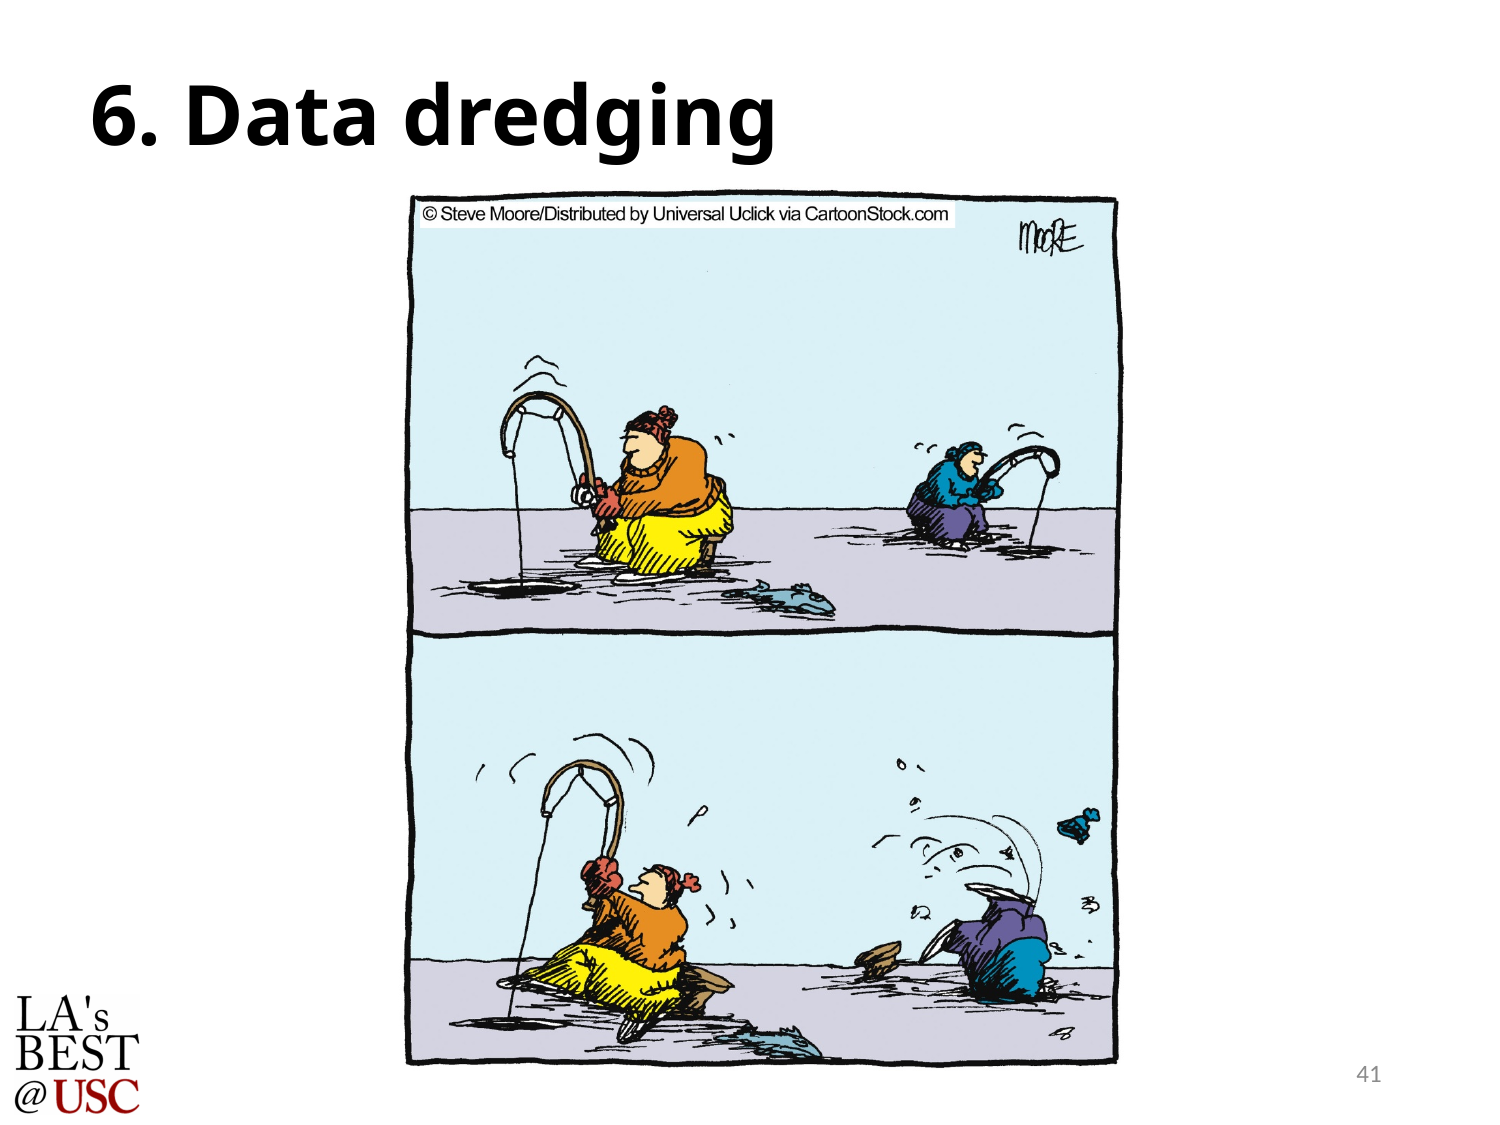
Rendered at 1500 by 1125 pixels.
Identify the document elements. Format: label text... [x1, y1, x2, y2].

picture [14, 994, 140, 1115]
picture [398, 187, 1125, 1075]
title 6. Data dredging [75, 24, 1425, 213]
slide_number 41 [1059, 1042, 1397, 1103]
